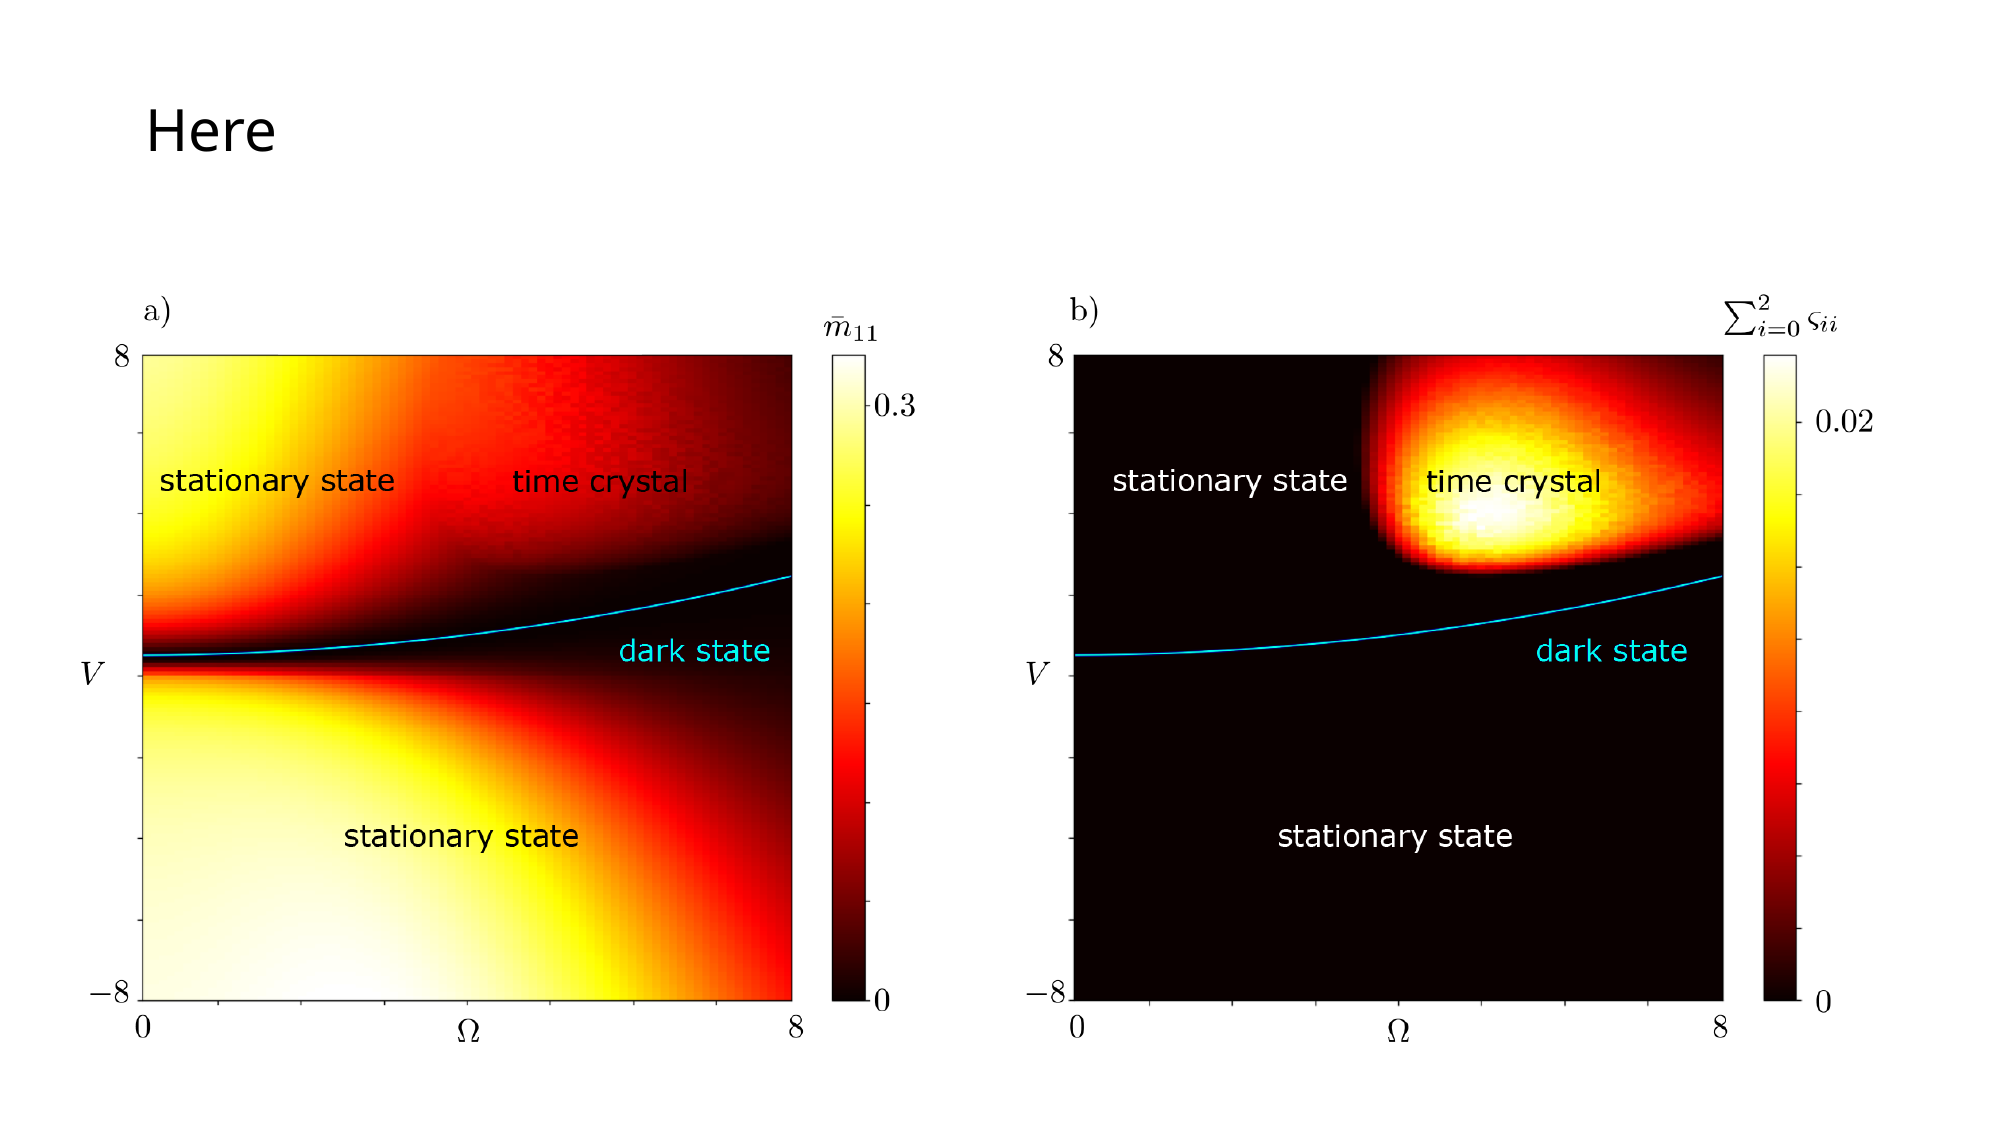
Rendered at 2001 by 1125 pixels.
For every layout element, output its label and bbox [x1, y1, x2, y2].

list [10, 253, 1990, 1093]
